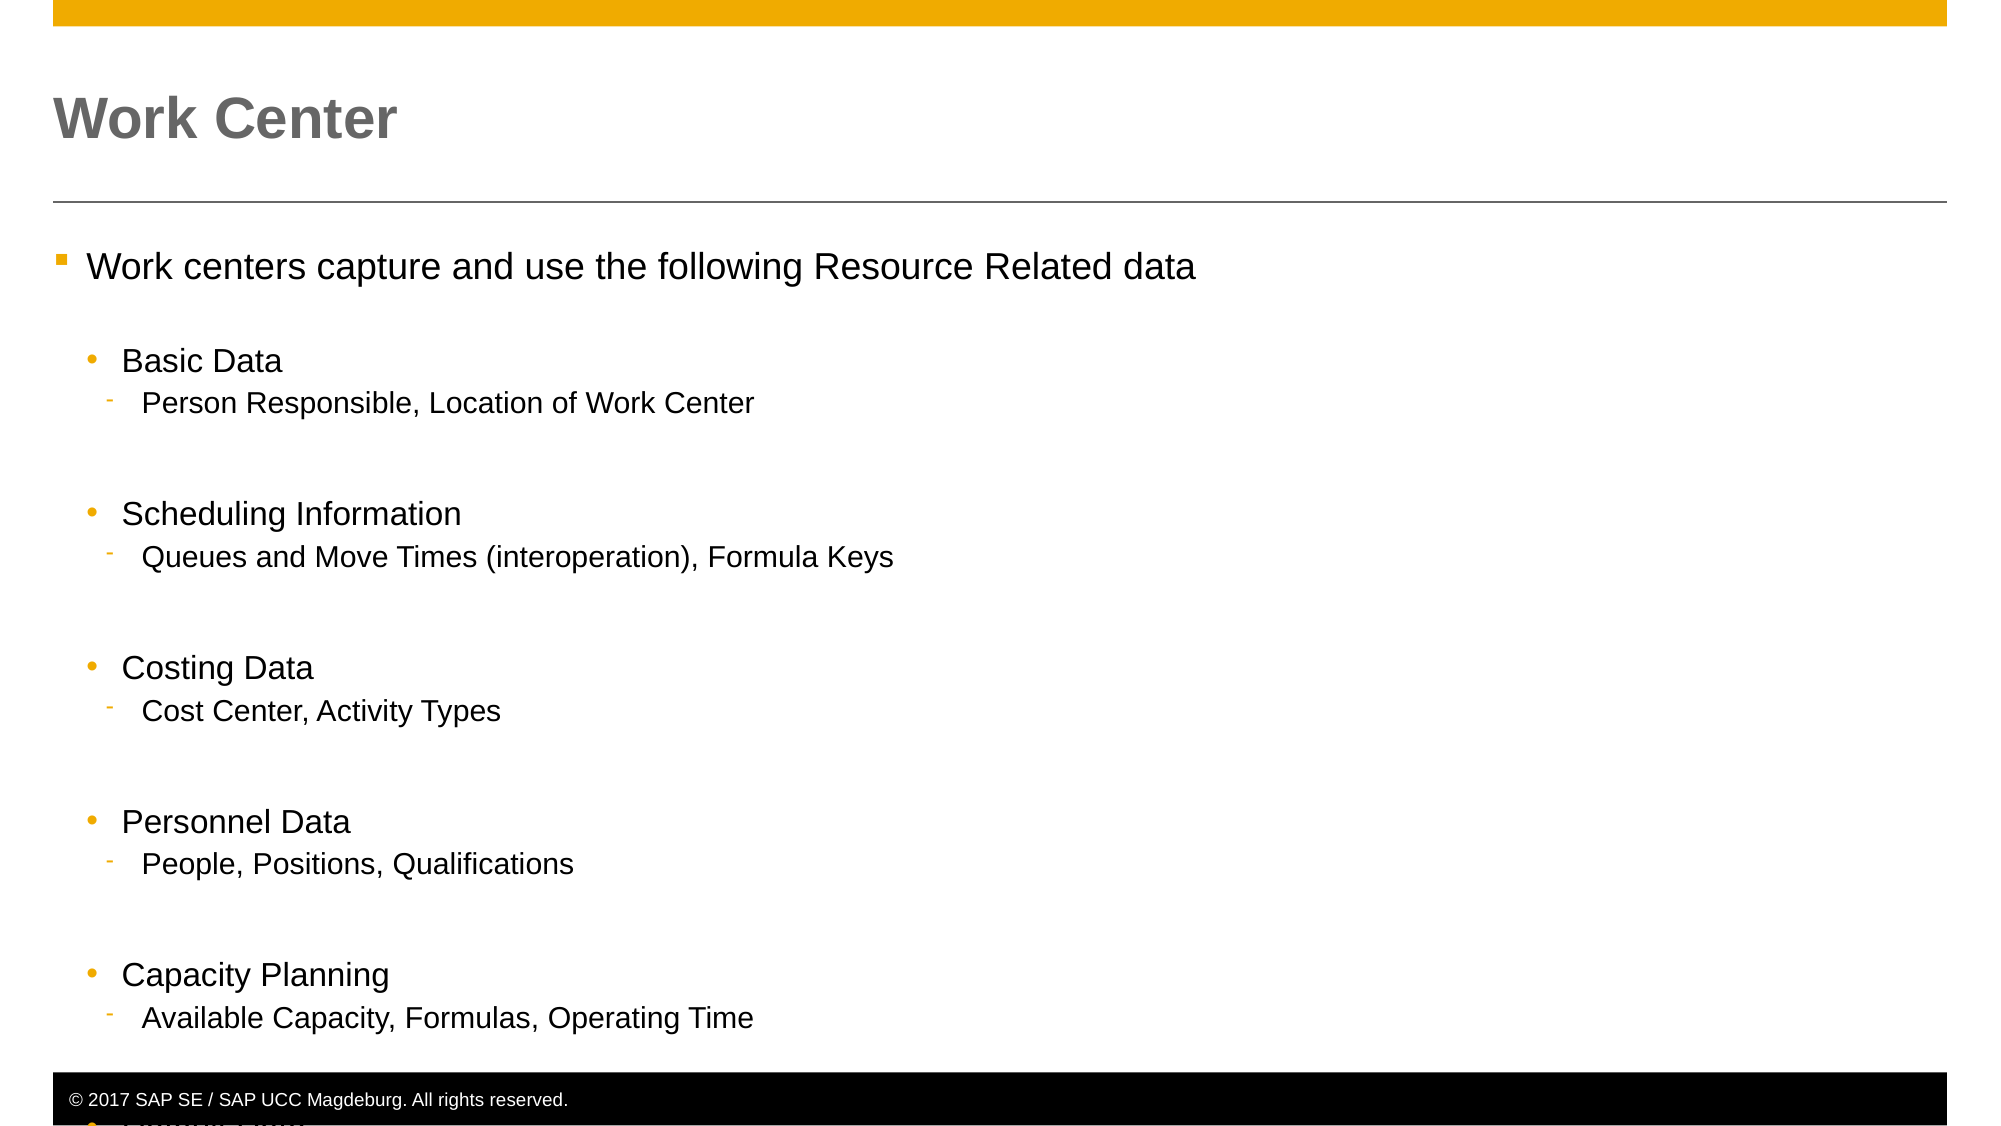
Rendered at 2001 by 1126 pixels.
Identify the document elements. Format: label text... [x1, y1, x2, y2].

list Work centers capture and use the following Resource Related data Basic Data Person Responsible, Location of Work Center Scheduling Information Queues and Move Times (interoperation), Formula Keys Costing Data Cost Center, Activity Types Personnel Data People, Positions, Qualifications Capacity Planning Available Capacity, Formulas, Operating Time Default Data Control Key, Standard Text Key [53, 241, 1947, 963]
title Work Center [53, 53, 1947, 178]
